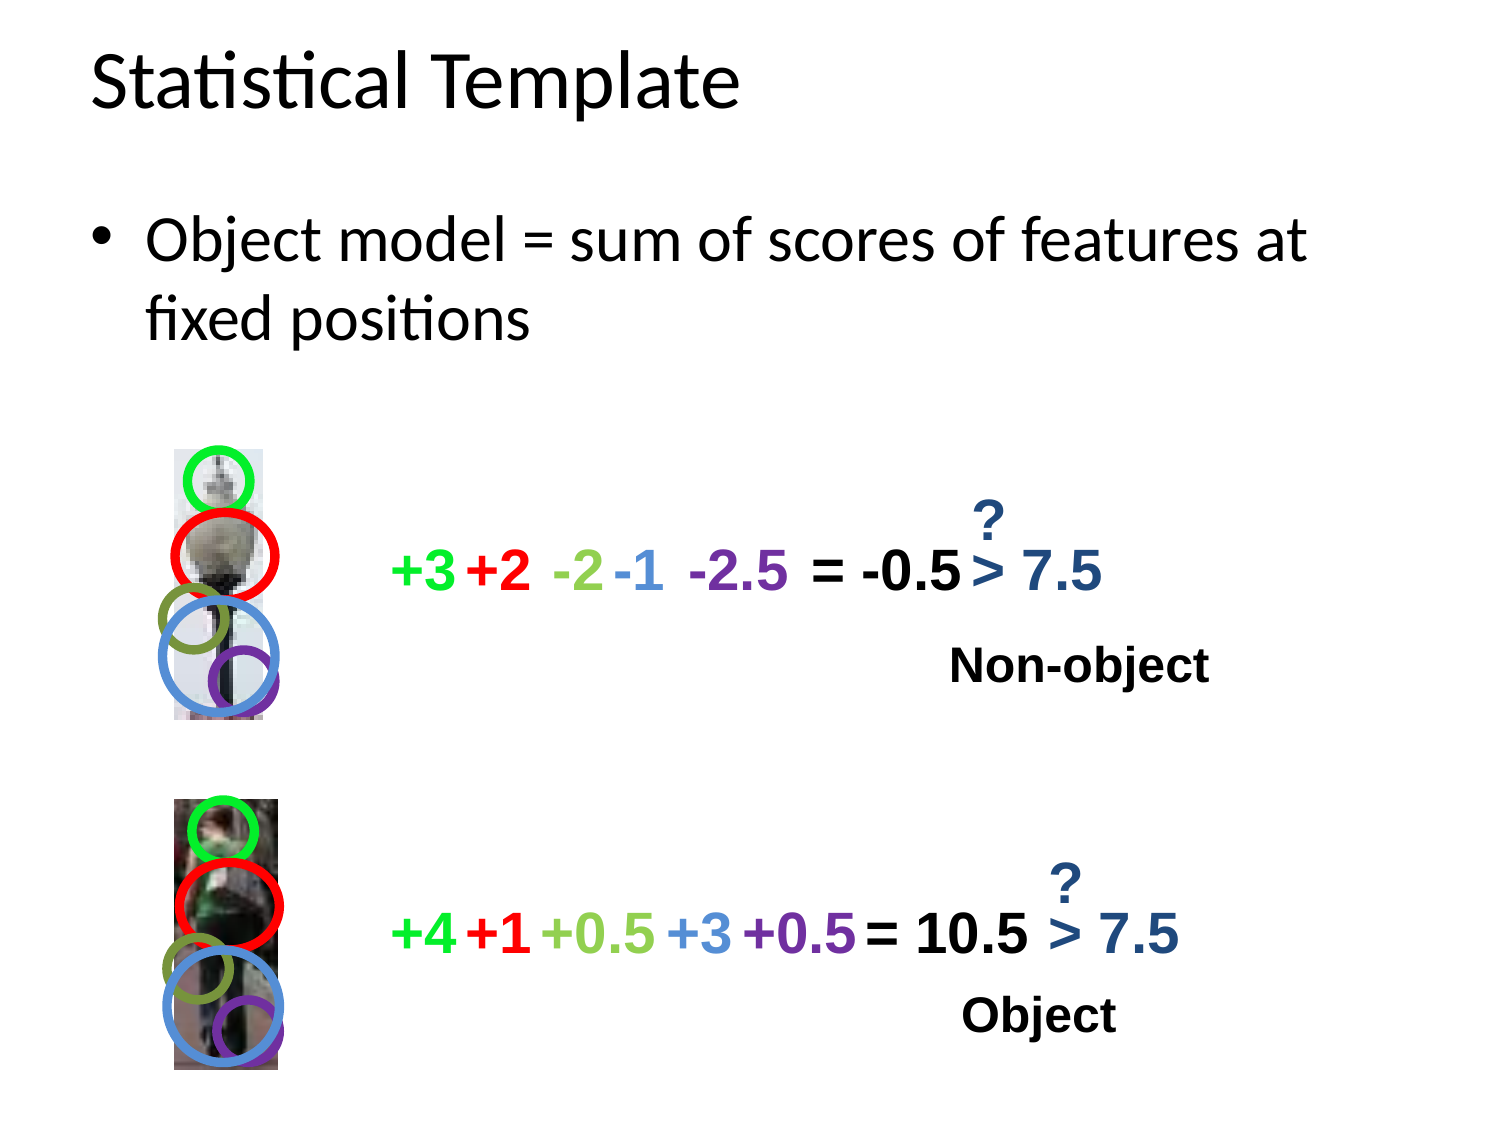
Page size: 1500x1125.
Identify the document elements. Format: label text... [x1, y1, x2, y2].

title Statistical Template [74, 0, 1426, 151]
list Object model = sum of scores of features at fixed positions [74, 187, 1426, 363]
text_box -2 [537, 525, 598, 610]
text_box > 7.5 [1033, 887, 1196, 973]
text_box [160, 596, 169, 634]
text_box +0.5 [525, 887, 652, 973]
text_box [266, 622, 278, 691]
text_box -2.5 [673, 525, 796, 610]
text_box +1 [450, 887, 525, 973]
text_box +4 [375, 887, 450, 973]
text_box [160, 625, 169, 687]
text_box ? [956, 474, 1022, 560]
text_box Non-object [934, 624, 1225, 700]
text_box [266, 527, 278, 585]
text_box > 7.5 [956, 525, 1119, 610]
picture [174, 449, 263, 720]
text_box -1 [598, 525, 673, 610]
text_box = 10.5 [850, 887, 1033, 973]
text_box [164, 952, 169, 984]
text_box +3 [375, 525, 450, 610]
text_box [266, 672, 277, 706]
text_box +3 [652, 887, 727, 973]
text_box Object [946, 974, 1132, 1050]
text_box +0.5 [727, 887, 850, 973]
picture [174, 799, 278, 1071]
text_box = -0.5 [796, 525, 956, 610]
text_box +2 [450, 525, 537, 610]
text_box ? [1033, 837, 1099, 923]
text_box [164, 984, 169, 1028]
